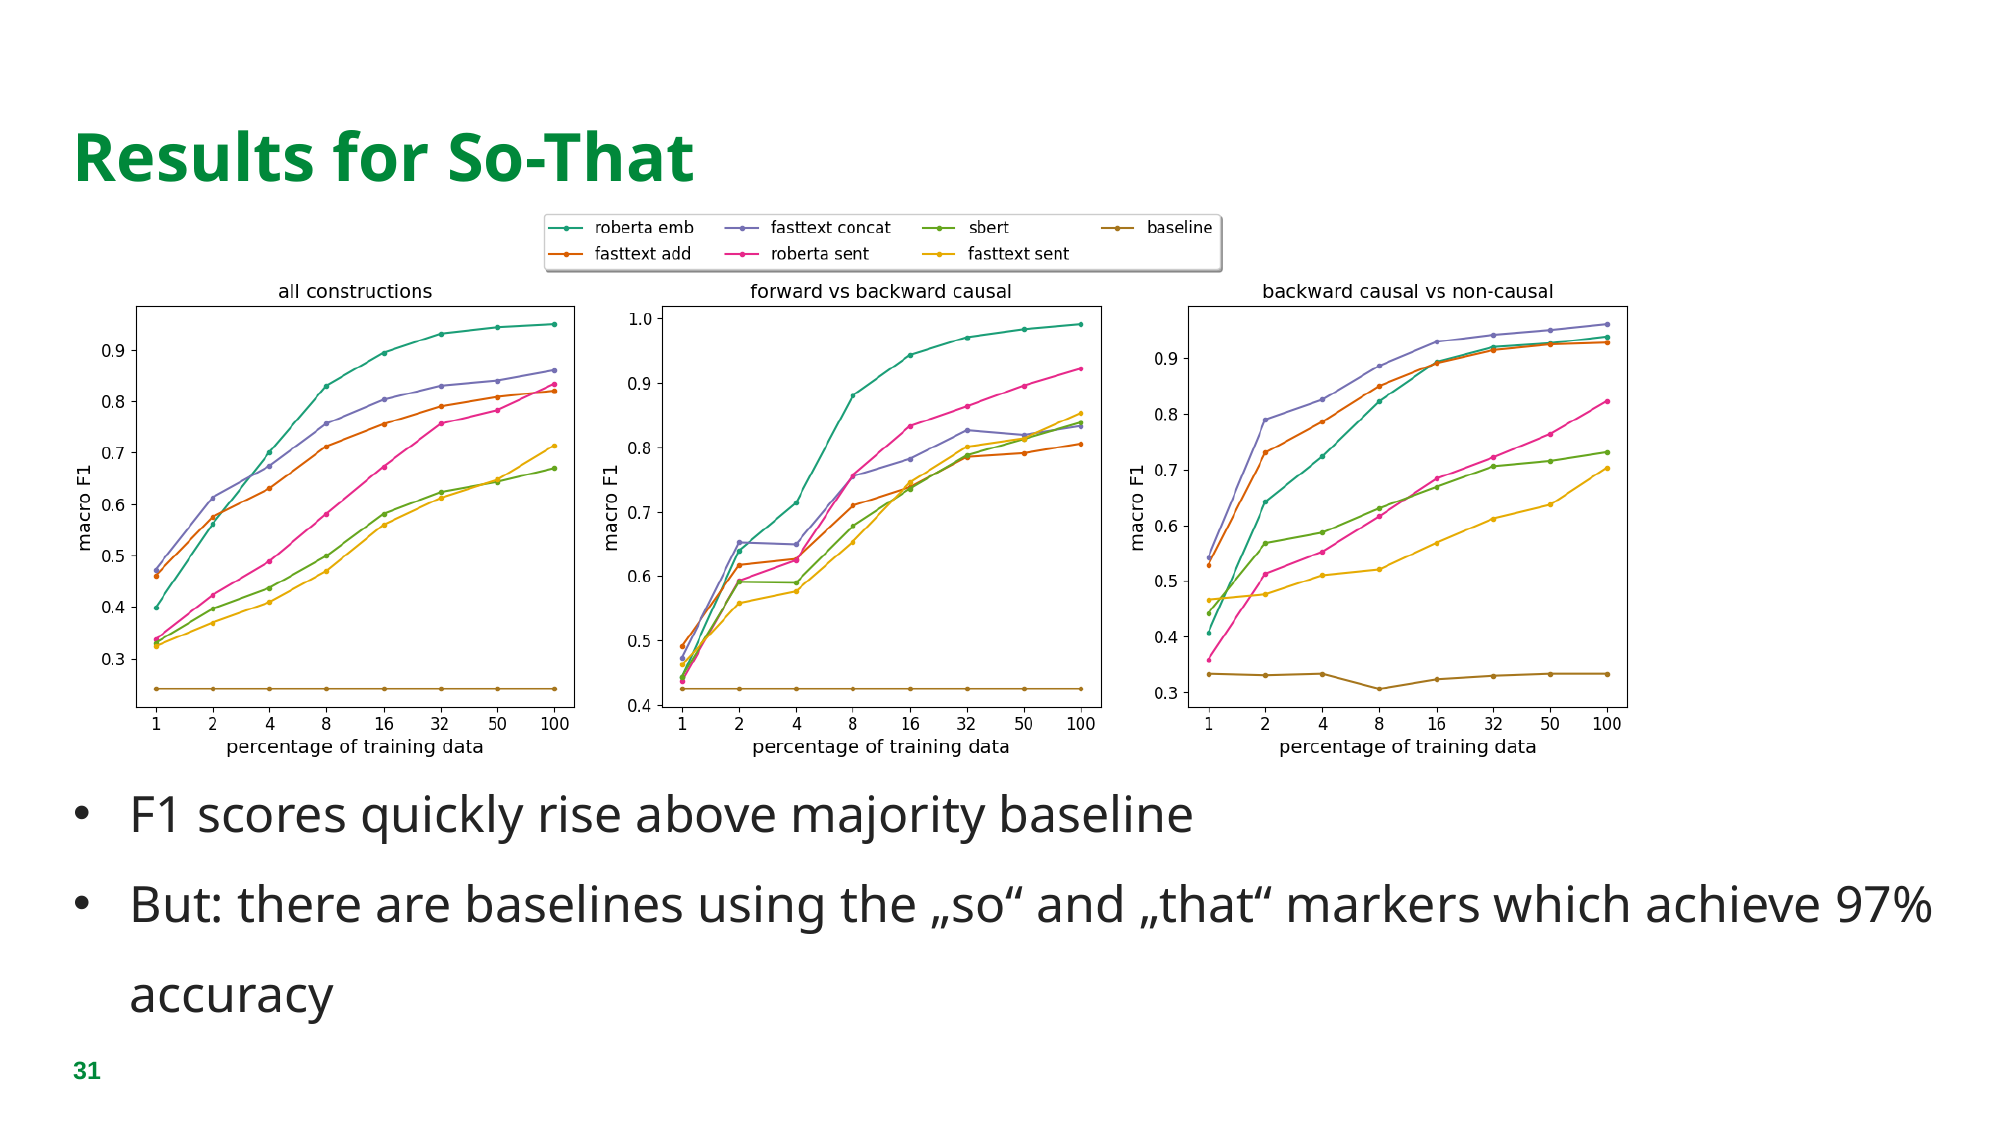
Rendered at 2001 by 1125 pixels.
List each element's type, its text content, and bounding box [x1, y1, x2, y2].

picture [62, 206, 1643, 770]
slide_number 31 [73, 1054, 192, 1099]
list F1 scores quickly rise above majority baseline But: there are baselines using the „so“ and „that“ markers which achieve 97% accuracy [73, 750, 1938, 1024]
list Results for So-That [72, 72, 1928, 244]
